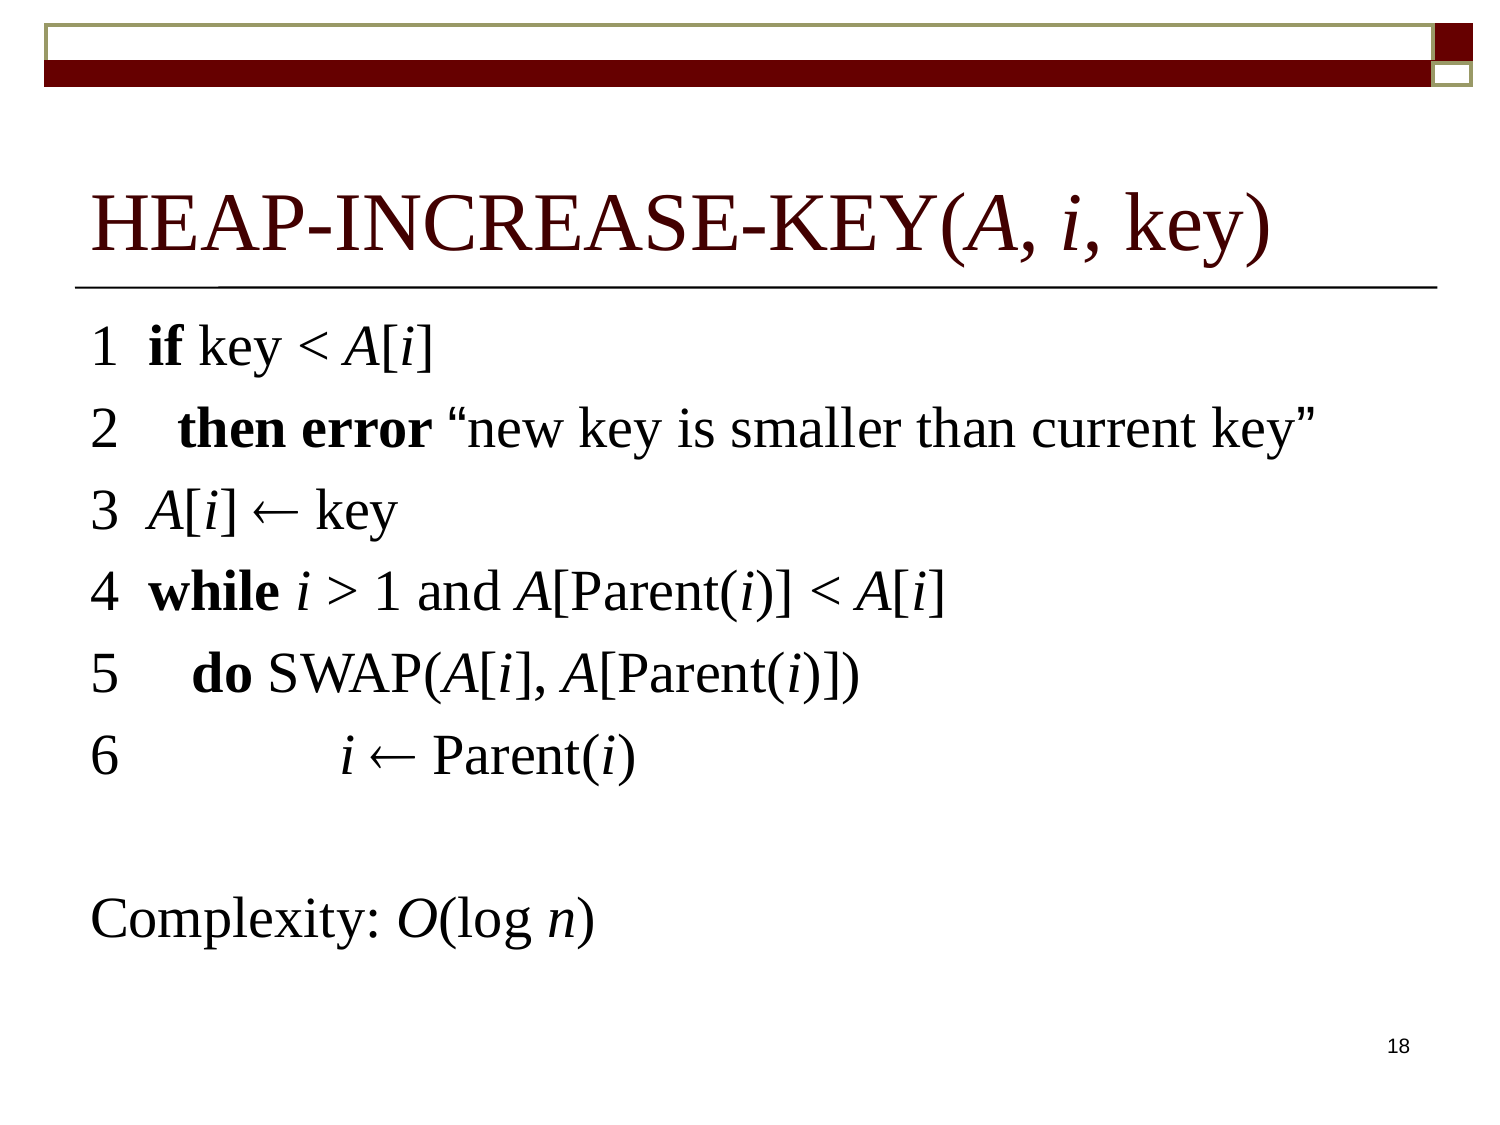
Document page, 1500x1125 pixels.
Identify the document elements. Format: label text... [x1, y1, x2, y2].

title HEAP-INCREASE-KEY(A, i, key) [75, 87, 1425, 275]
list 1 if key < A[i] 2 then error “new key is smaller than current key” 3 A[i]  key 4 while i > 1 and A[Parent(i)] < A[i] 5 do SWAP(A[i], A[Parent(i)]) 6 i  Parent(i) Complexity: O(log n) [75, 299, 1425, 1006]
slide_number 18 [1112, 1025, 1425, 1100]
